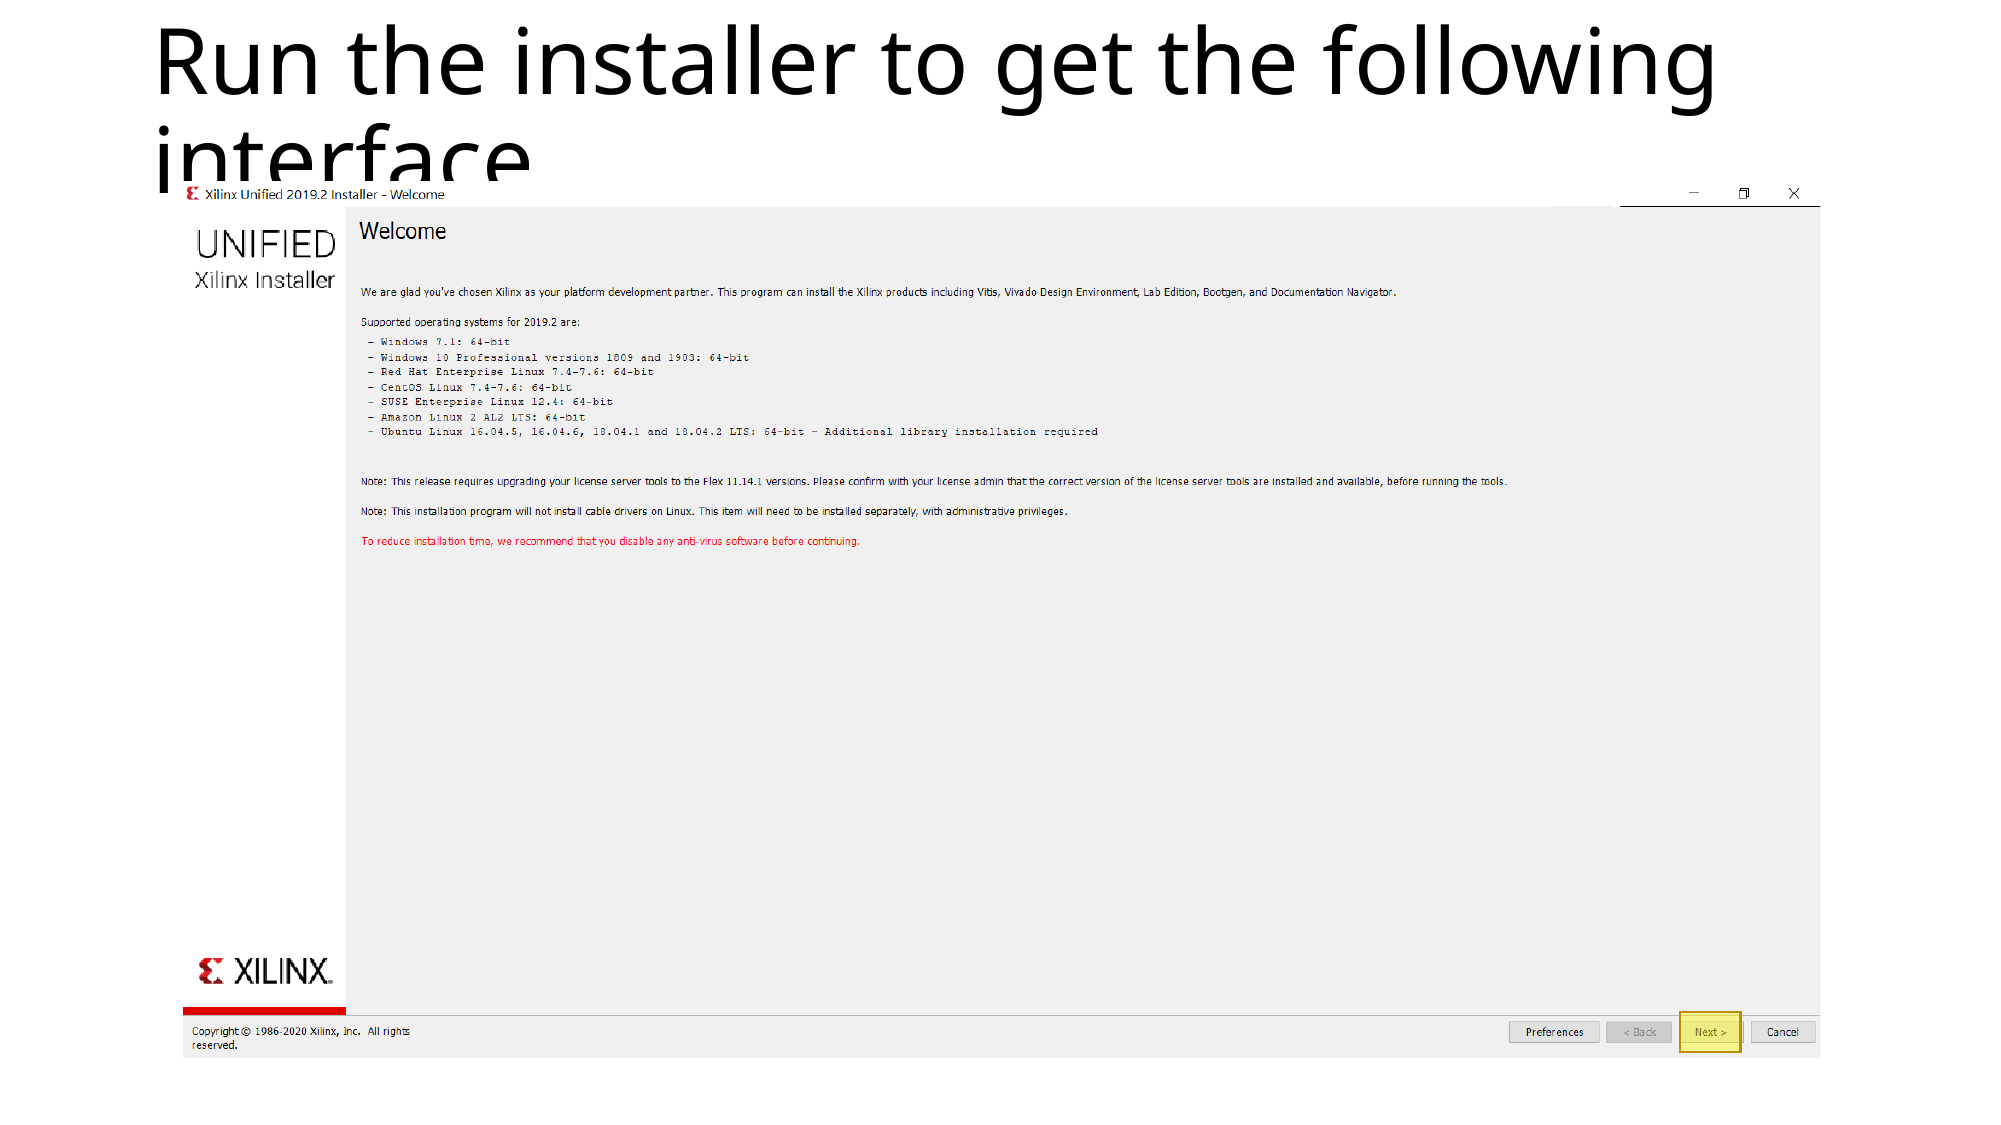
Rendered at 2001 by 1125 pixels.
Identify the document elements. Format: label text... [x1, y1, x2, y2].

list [182, 181, 1821, 1058]
title Run the installer to get the following interface [137, 5, 1863, 224]
